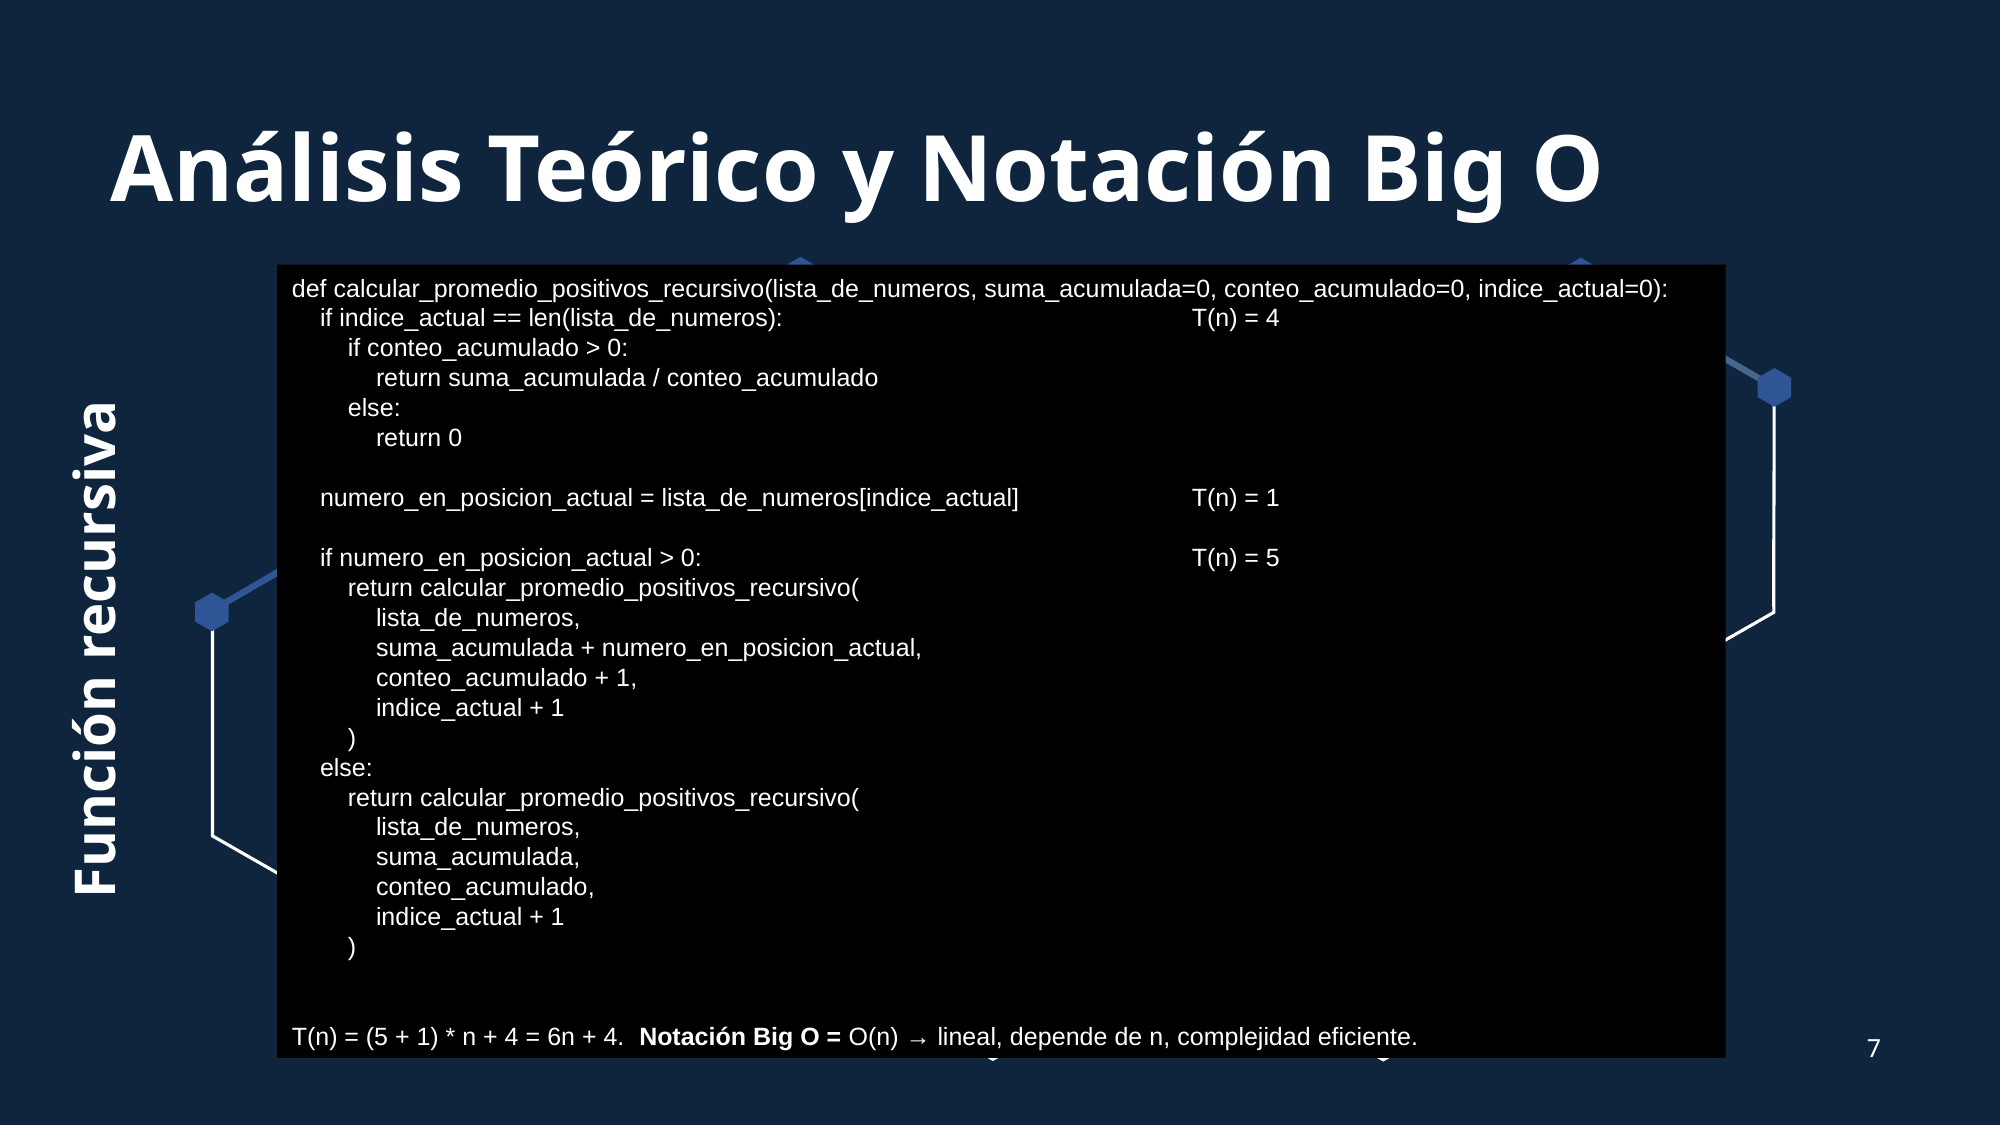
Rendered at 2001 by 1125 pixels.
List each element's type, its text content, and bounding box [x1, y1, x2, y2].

title Análisis Teórico y Notación Big O [94, 114, 1820, 313]
text_box 7 [1836, 1019, 1912, 1080]
text_box Función recursiva [27, 278, 135, 1020]
text_box def calcular_promedio_positivos_recursivo(lista_de_numeros, suma_acumulada=0, conteo_acumulado=0, indice_actual=0): if indice_actual == len(lista_de_numeros): T(n) = 4 if conteo_acumulado > 0: return suma_acumulada / conteo_acumulado else: return 0 numero_en_posicion_actual = lista_de_numeros[indice_actual] T(n) = 1 if numero_en_posicion_actual > 0: T(n) = 5 return calcular_promedio_positivos_recursivo( lista_de_numeros, suma_acumulada + numero_en_posicion_actual, conteo_acumulado + 1, indice_actual + 1 ) else: return calcular_promedio_positivos_recursivo( lista_de_numeros, suma_acumulada, conteo_acumulado, indice_actual + 1 ) T(n) = (5 + 1) * n + 4 = 6n + 4. Notación Big O = O(n) → lineal, depende de n, complejidad eficiente. [277, 264, 1726, 1058]
